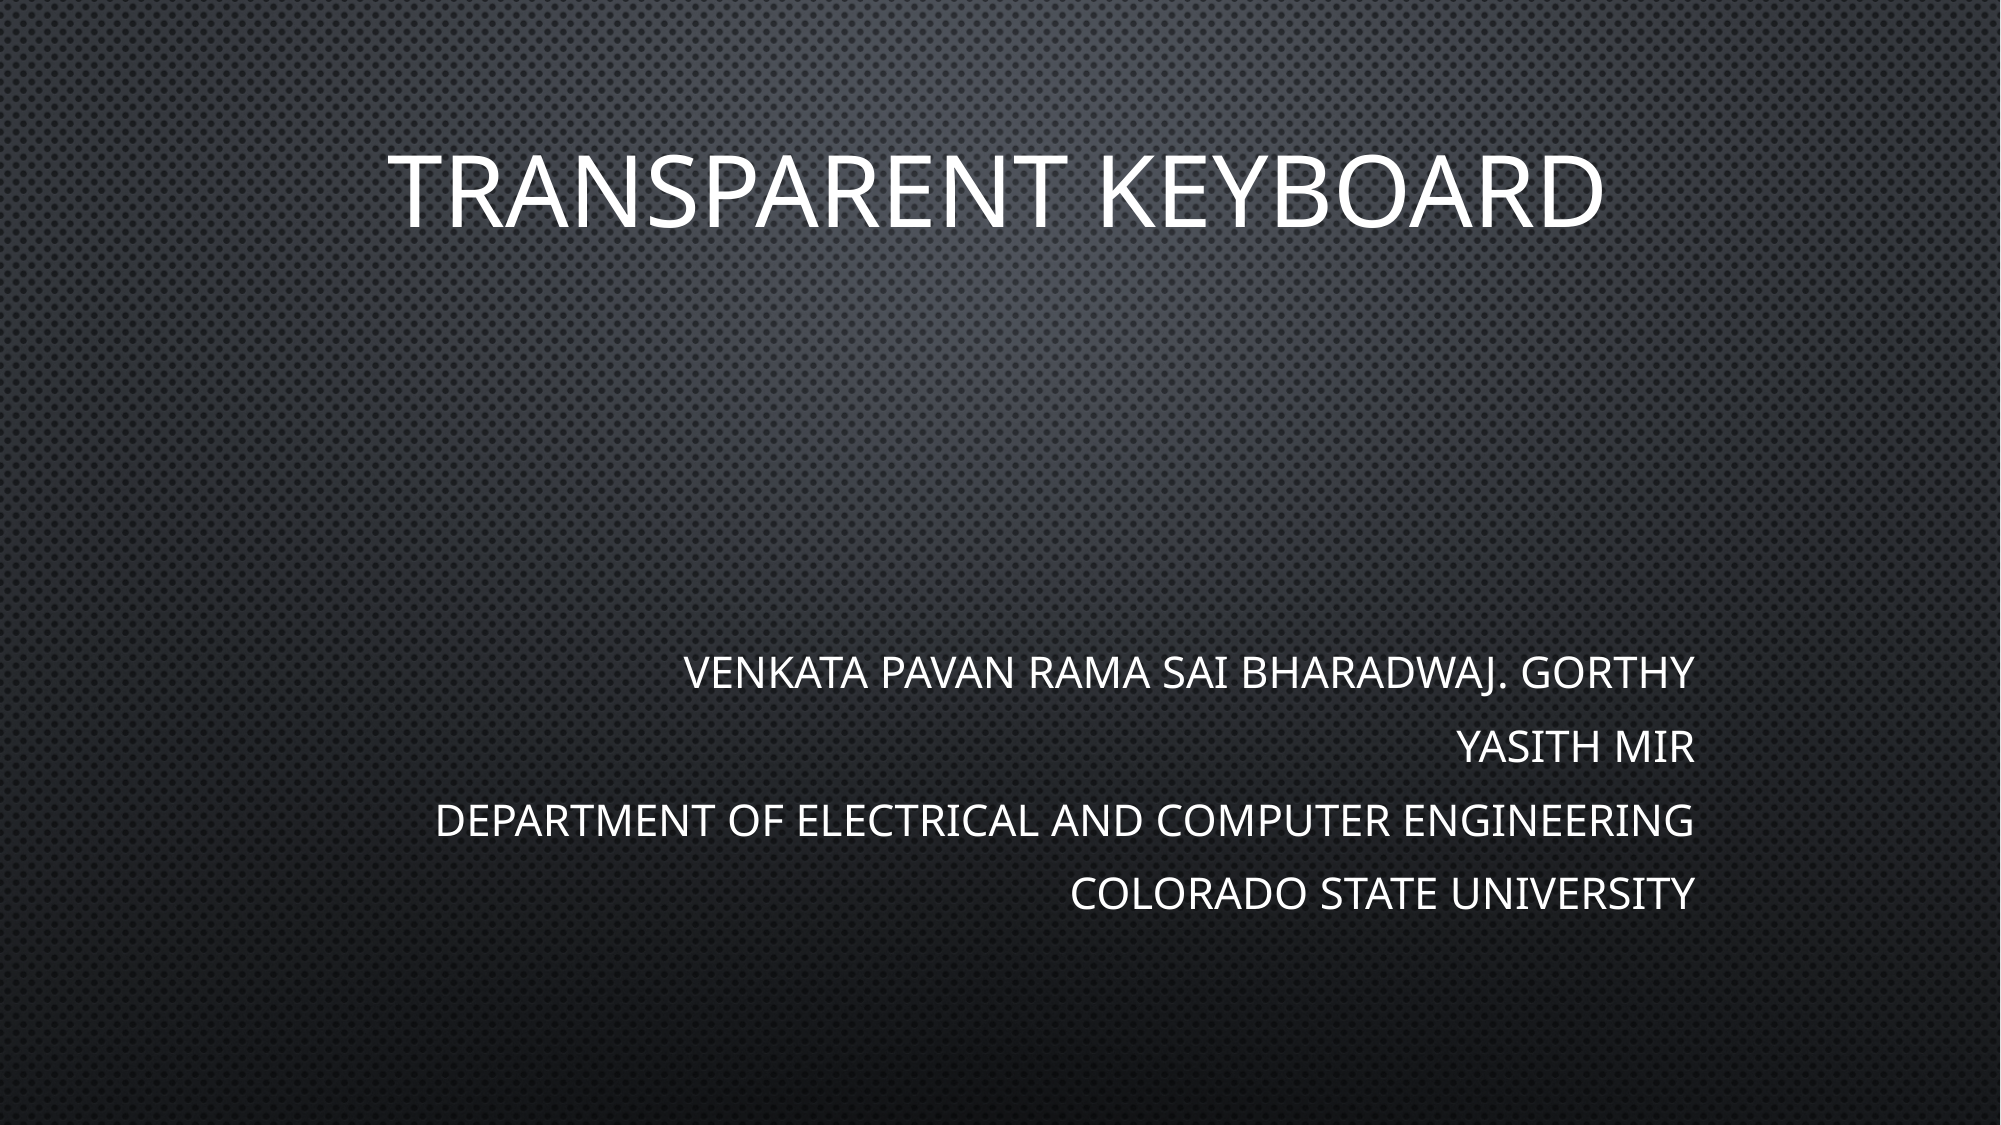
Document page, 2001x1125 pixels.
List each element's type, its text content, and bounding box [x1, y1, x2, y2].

title TRANSPARENT KEYBOARD [287, 99, 1711, 256]
subtitle Venkata Pavan Rama Sai Bharadwaj. Gorthy Yasith Mir Department of Electrical and Computer Engineering Colorado State University [287, 637, 1711, 950]
